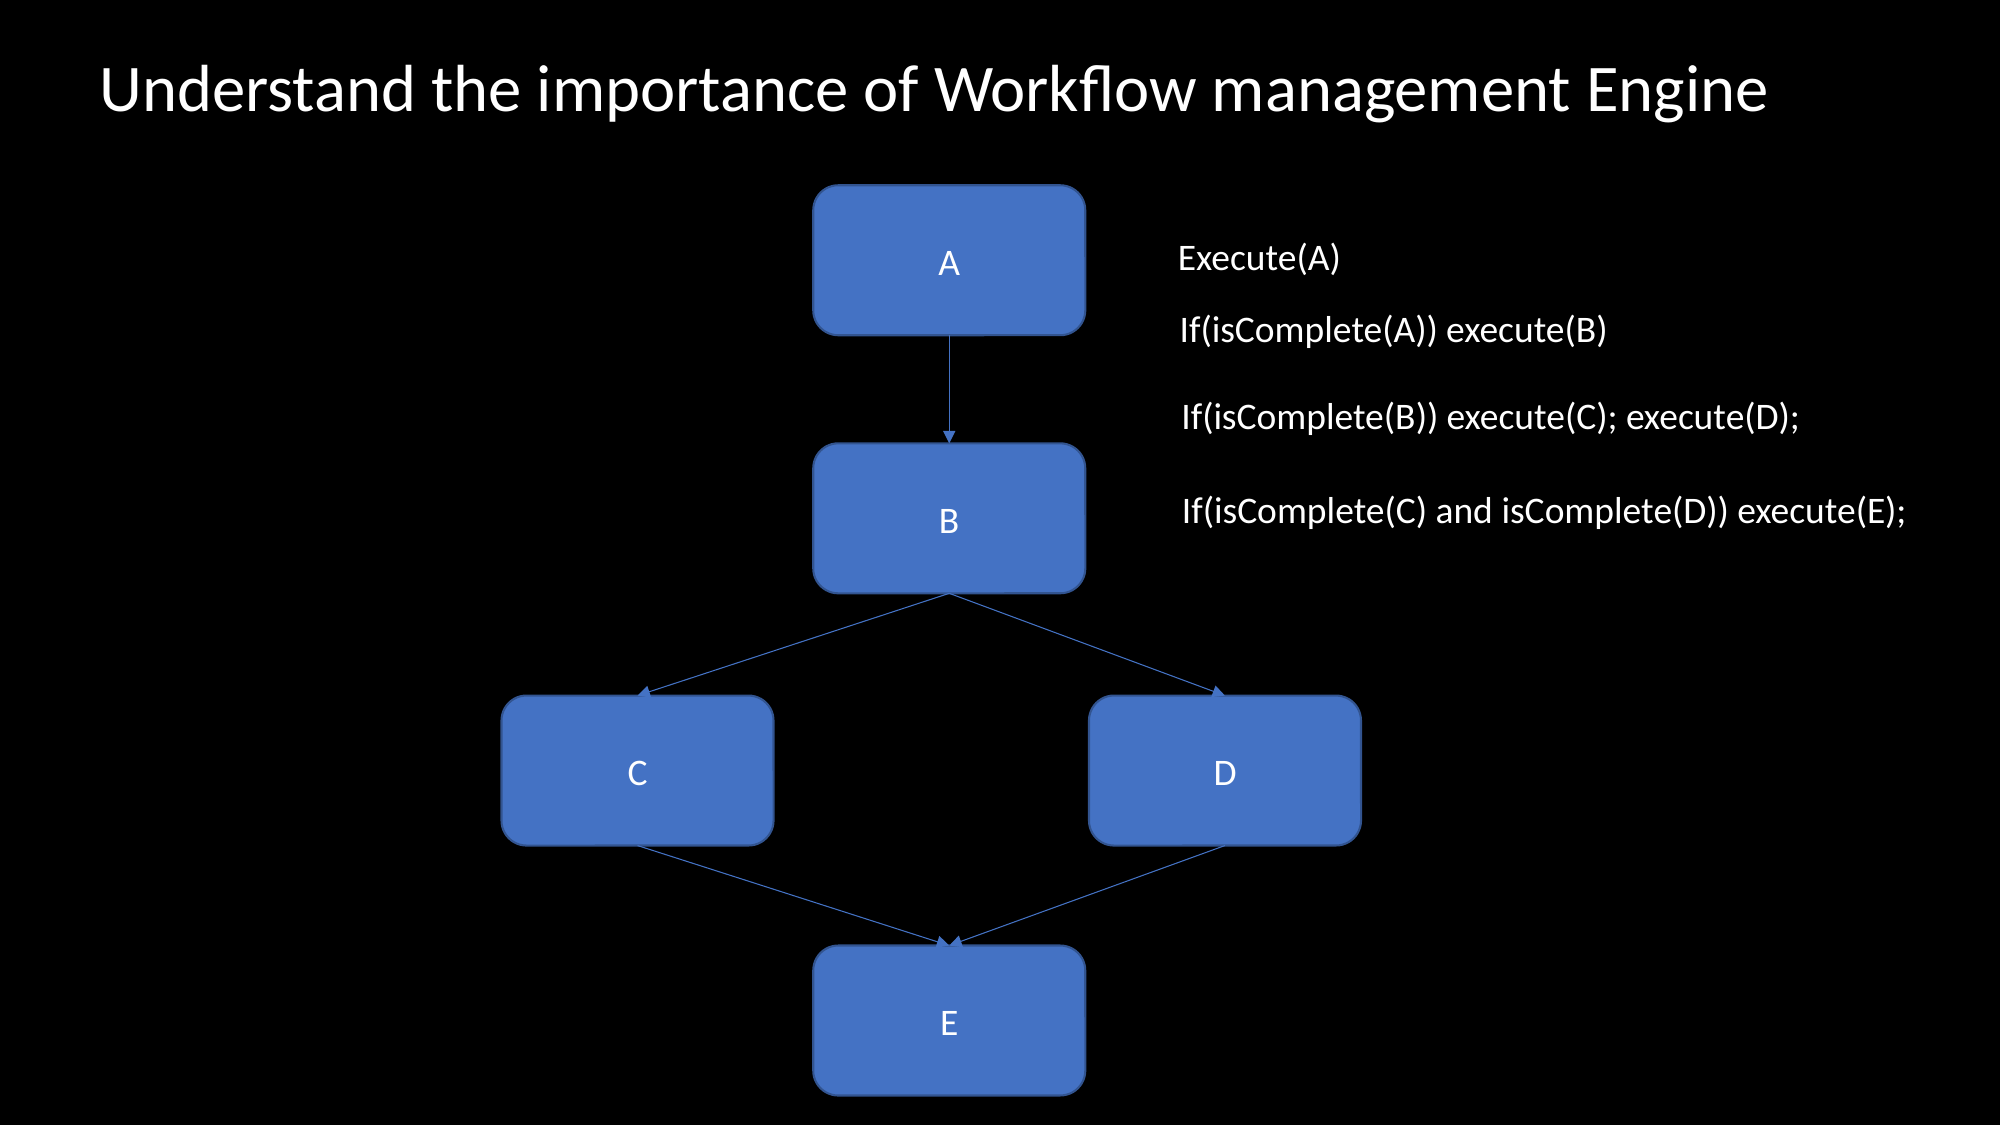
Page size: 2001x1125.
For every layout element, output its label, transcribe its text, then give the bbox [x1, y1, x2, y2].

text_box A [812, 184, 1087, 337]
text_box Understand the importance of Workflow management Engine [84, 37, 1785, 132]
text_box C [500, 694, 775, 847]
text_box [949, 845, 1225, 946]
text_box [637, 845, 949, 946]
text_box Execute(A) [1163, 225, 1356, 286]
text_box B [812, 442, 1087, 593]
text_box If(isComplete(C) and isComplete(D)) execute(E); [1167, 478, 1923, 539]
text_box D [1087, 694, 1363, 847]
text_box E [812, 946, 1087, 1097]
text_box If(isComplete(A)) execute(B) [1164, 297, 1624, 358]
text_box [637, 593, 949, 696]
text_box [949, 593, 1225, 696]
text_box If(isComplete(B)) execute(C); execute(D); [1166, 385, 1824, 445]
